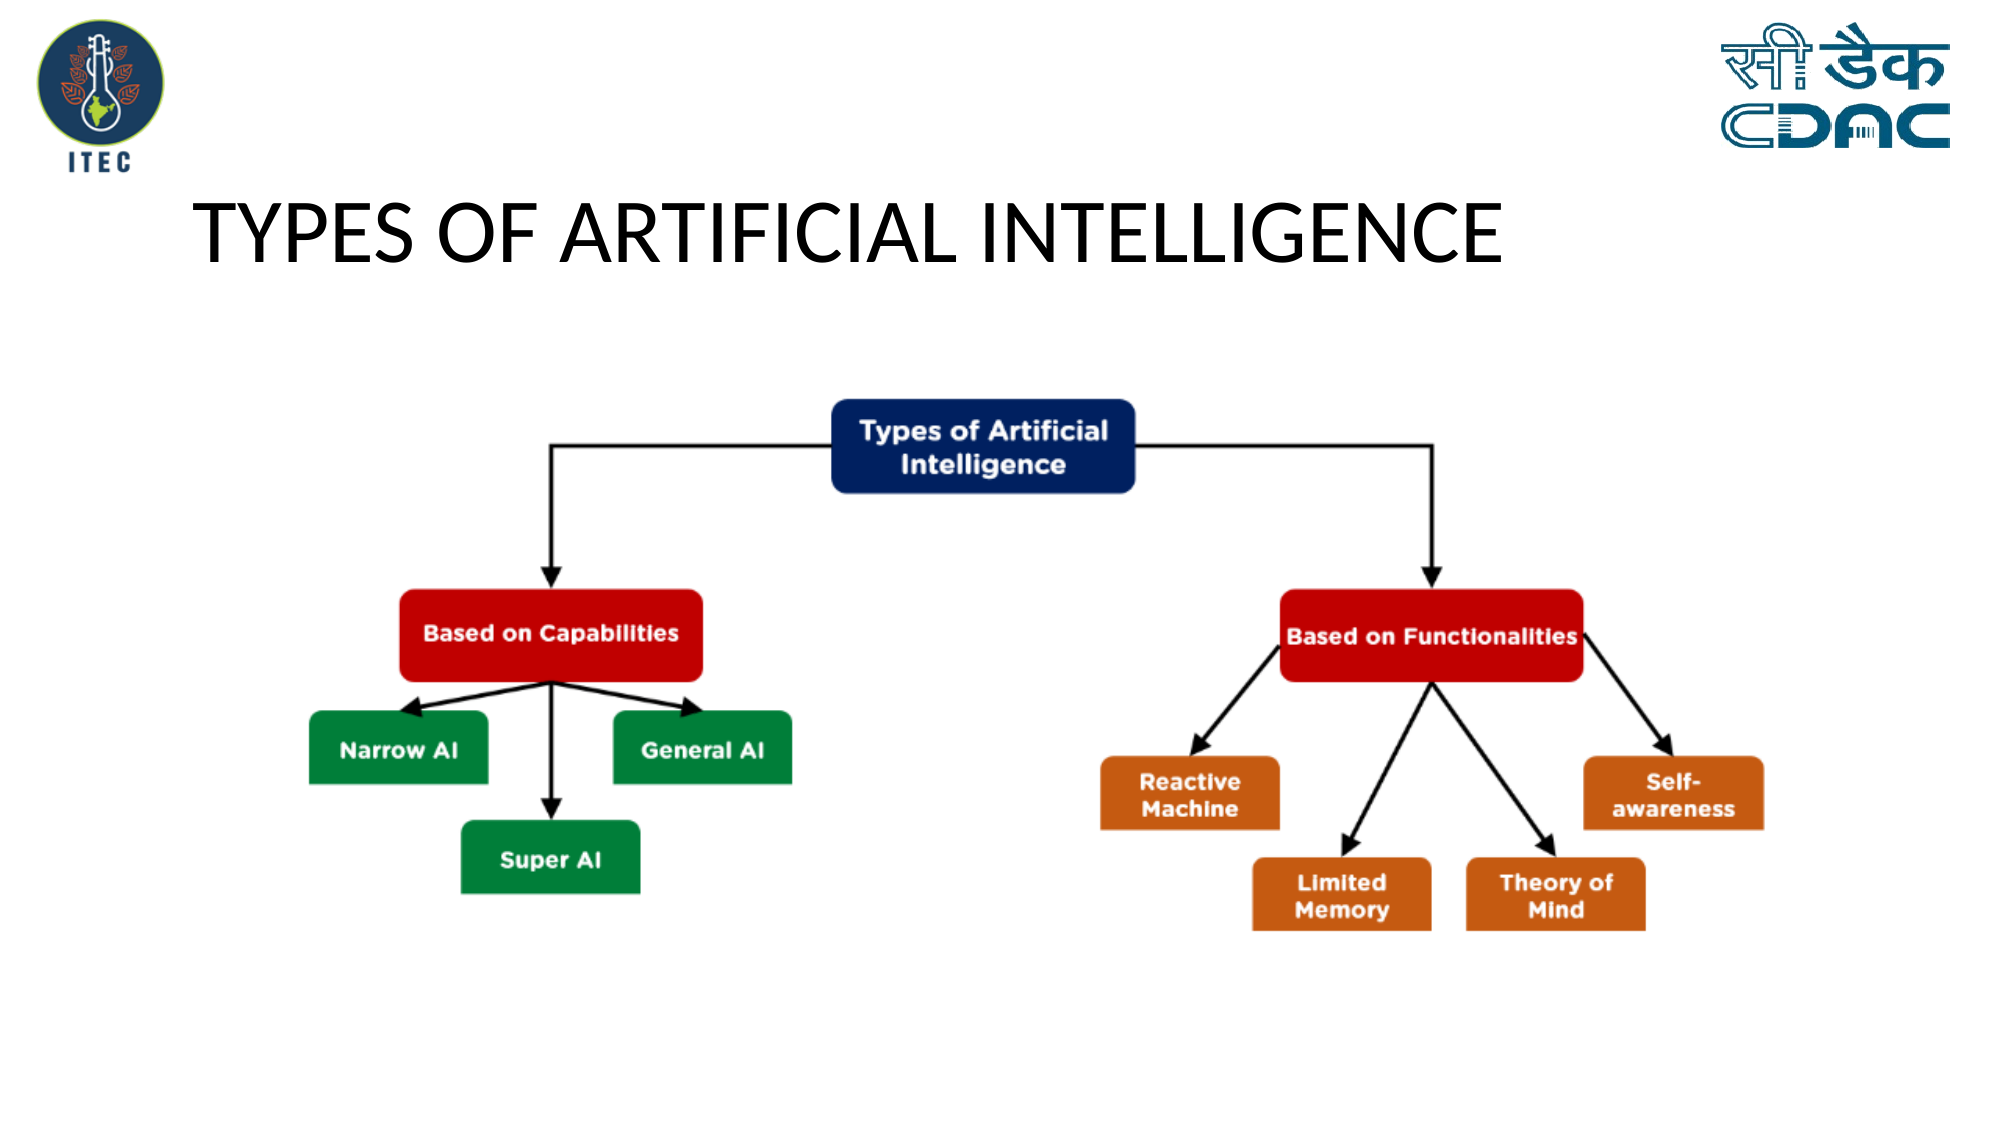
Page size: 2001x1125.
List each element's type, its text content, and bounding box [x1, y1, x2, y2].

picture [1721, 22, 1950, 148]
picture [1721, 129, 1740, 148]
picture [1849, 114, 1880, 148]
picture [289, 382, 1780, 951]
title TYPES OF ARTIFICIAL INTELLIGENCE [0, 101, 1700, 364]
picture [12, 10, 188, 101]
